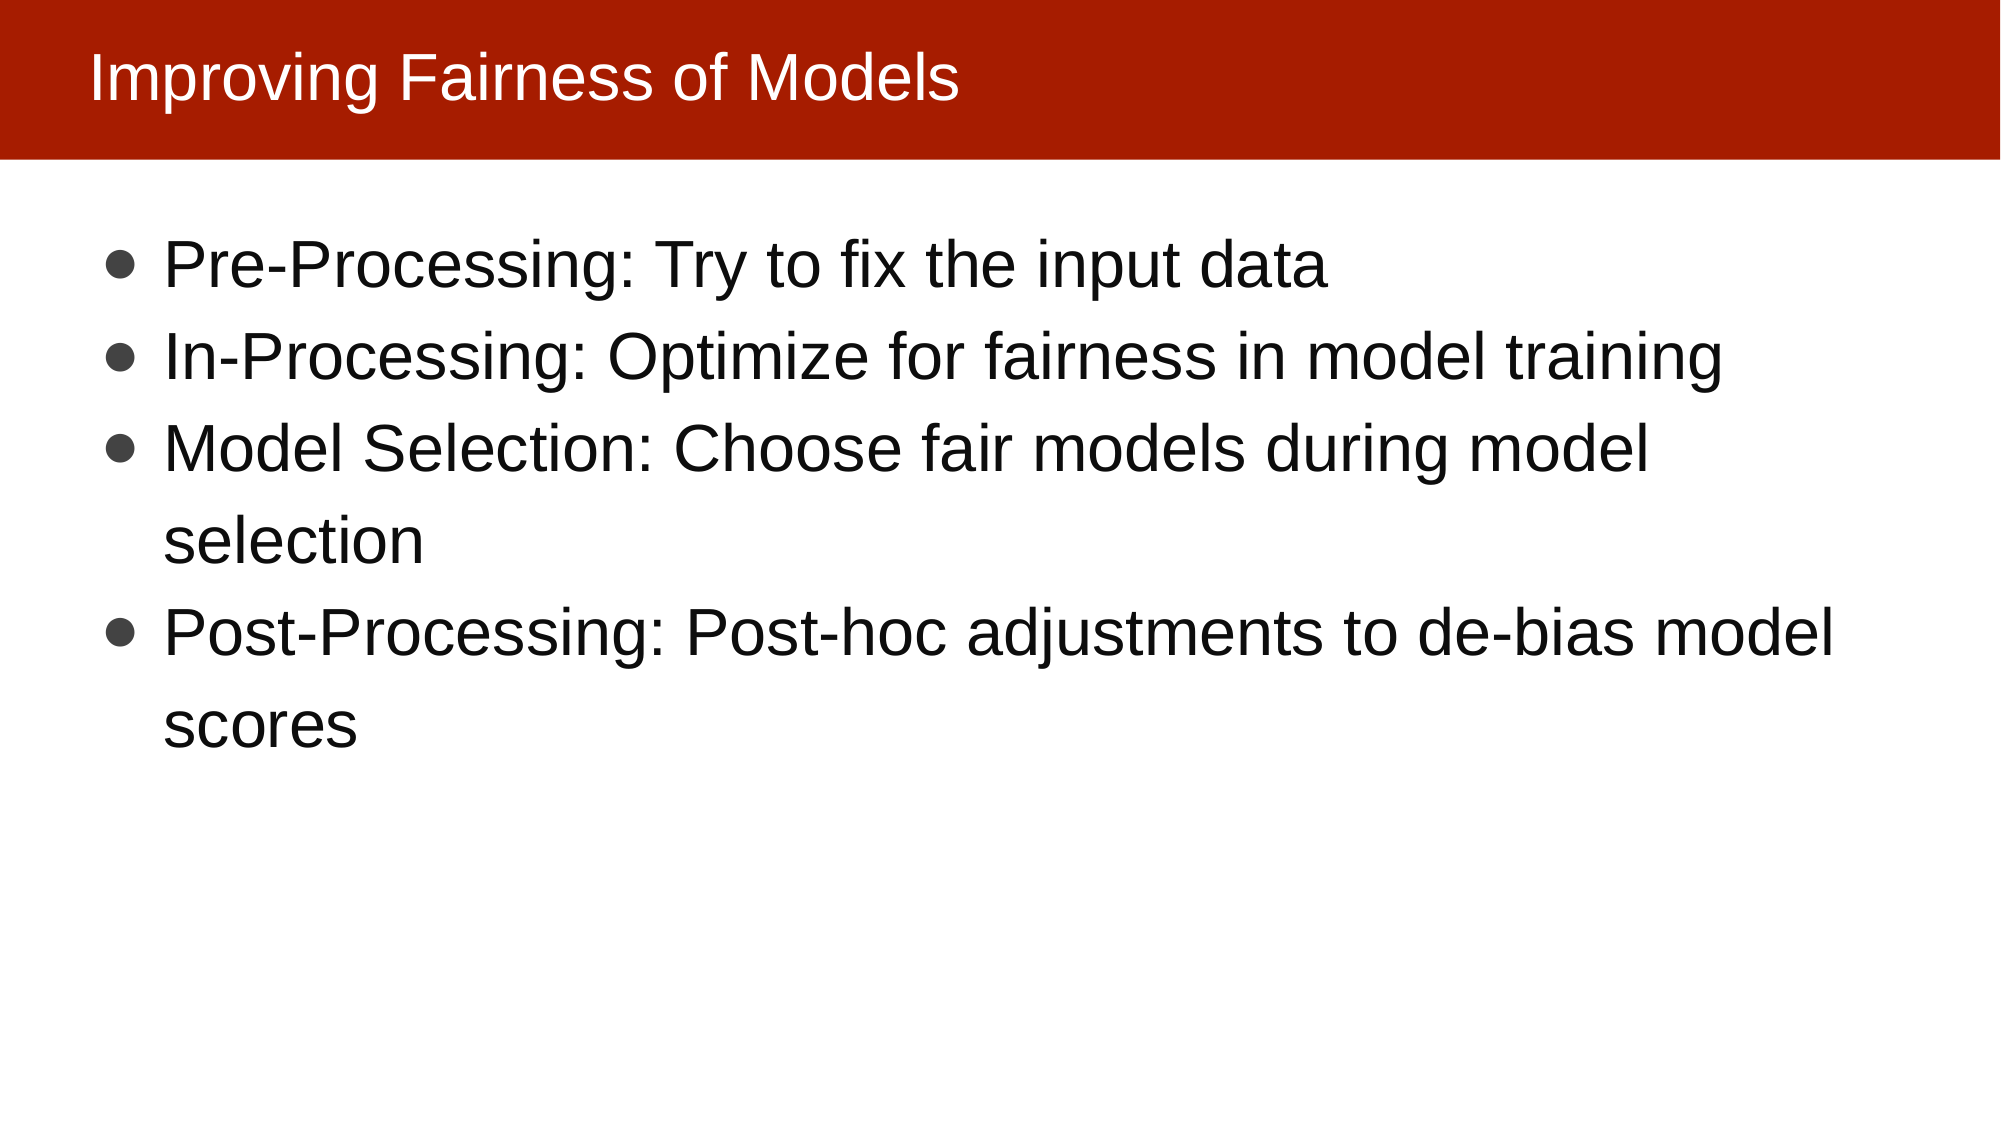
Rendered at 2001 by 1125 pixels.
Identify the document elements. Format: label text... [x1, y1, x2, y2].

title Improving Fairness of Models [68, 14, 1932, 140]
list Pre-Processing: Try to fix the input data In-Processing: Optimize for fairness in model training Model Selection: Choose fair models during model selection Post-Processing: Post-hoc adjustments to de-bias model scores [68, 188, 1932, 1056]
